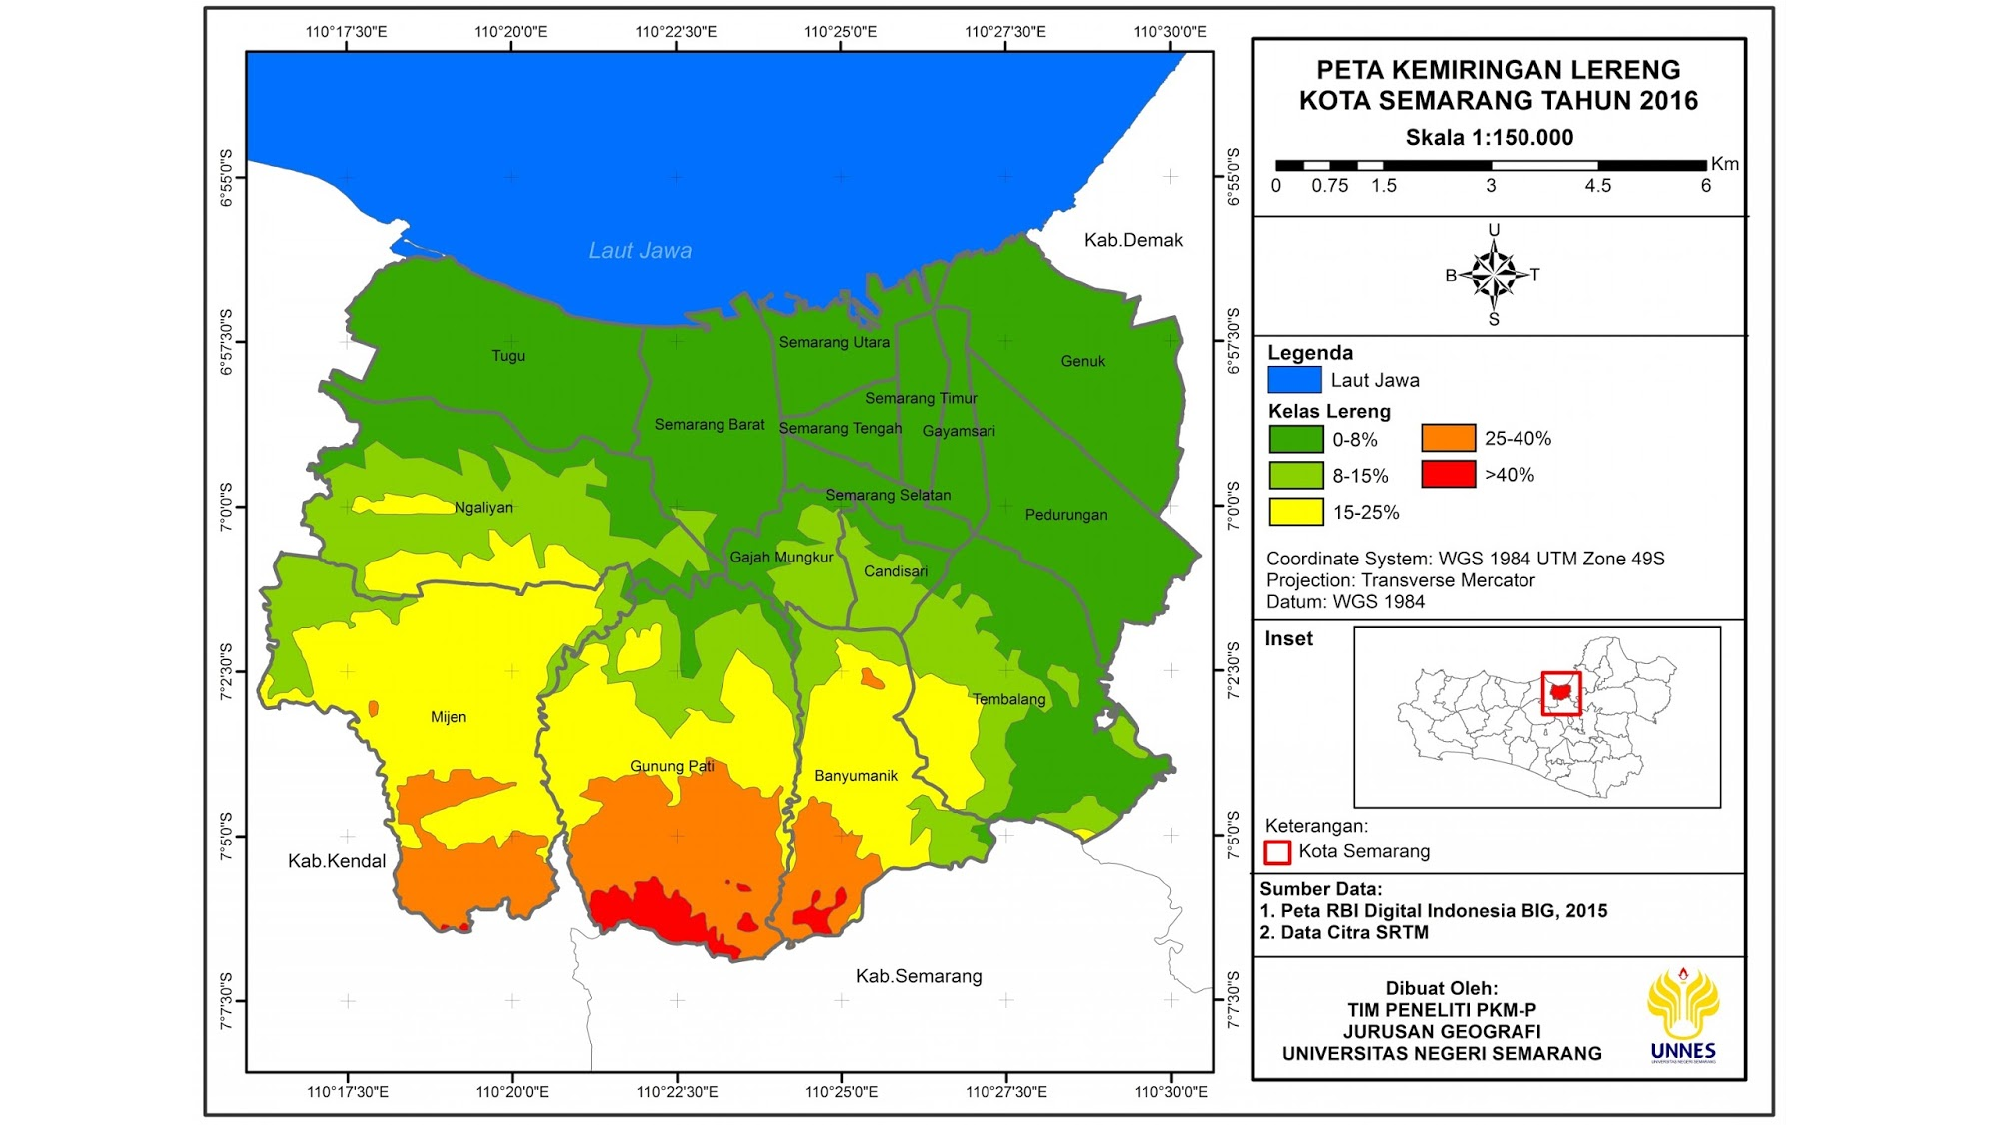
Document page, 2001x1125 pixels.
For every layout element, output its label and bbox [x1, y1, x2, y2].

list [192, 0, 1786, 1125]
